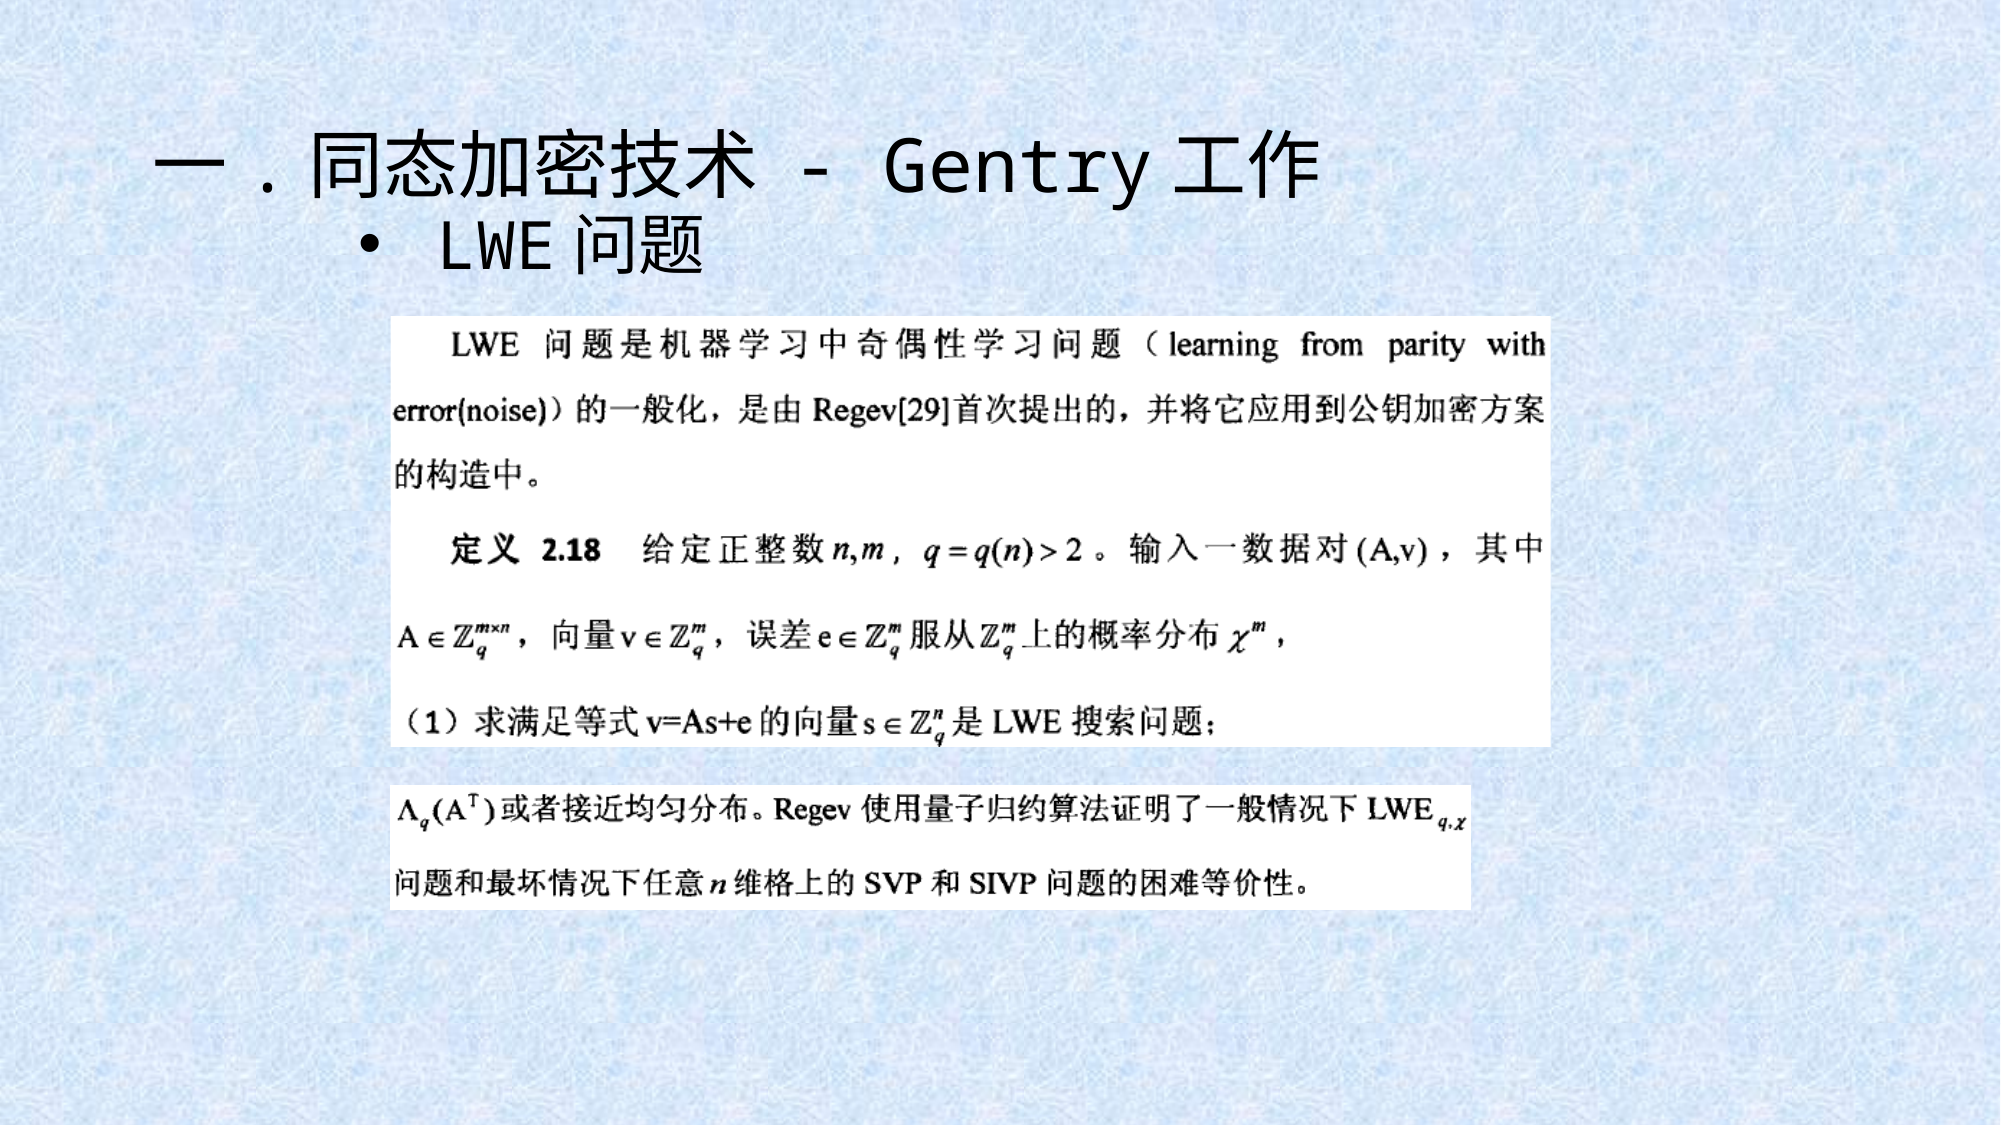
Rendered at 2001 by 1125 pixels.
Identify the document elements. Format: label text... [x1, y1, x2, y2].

picture [0, 0, 2001, 1125]
list LWE问题 [343, 210, 1530, 903]
title 一.同态加密技术 - Gentry工作 [137, 59, 1863, 278]
